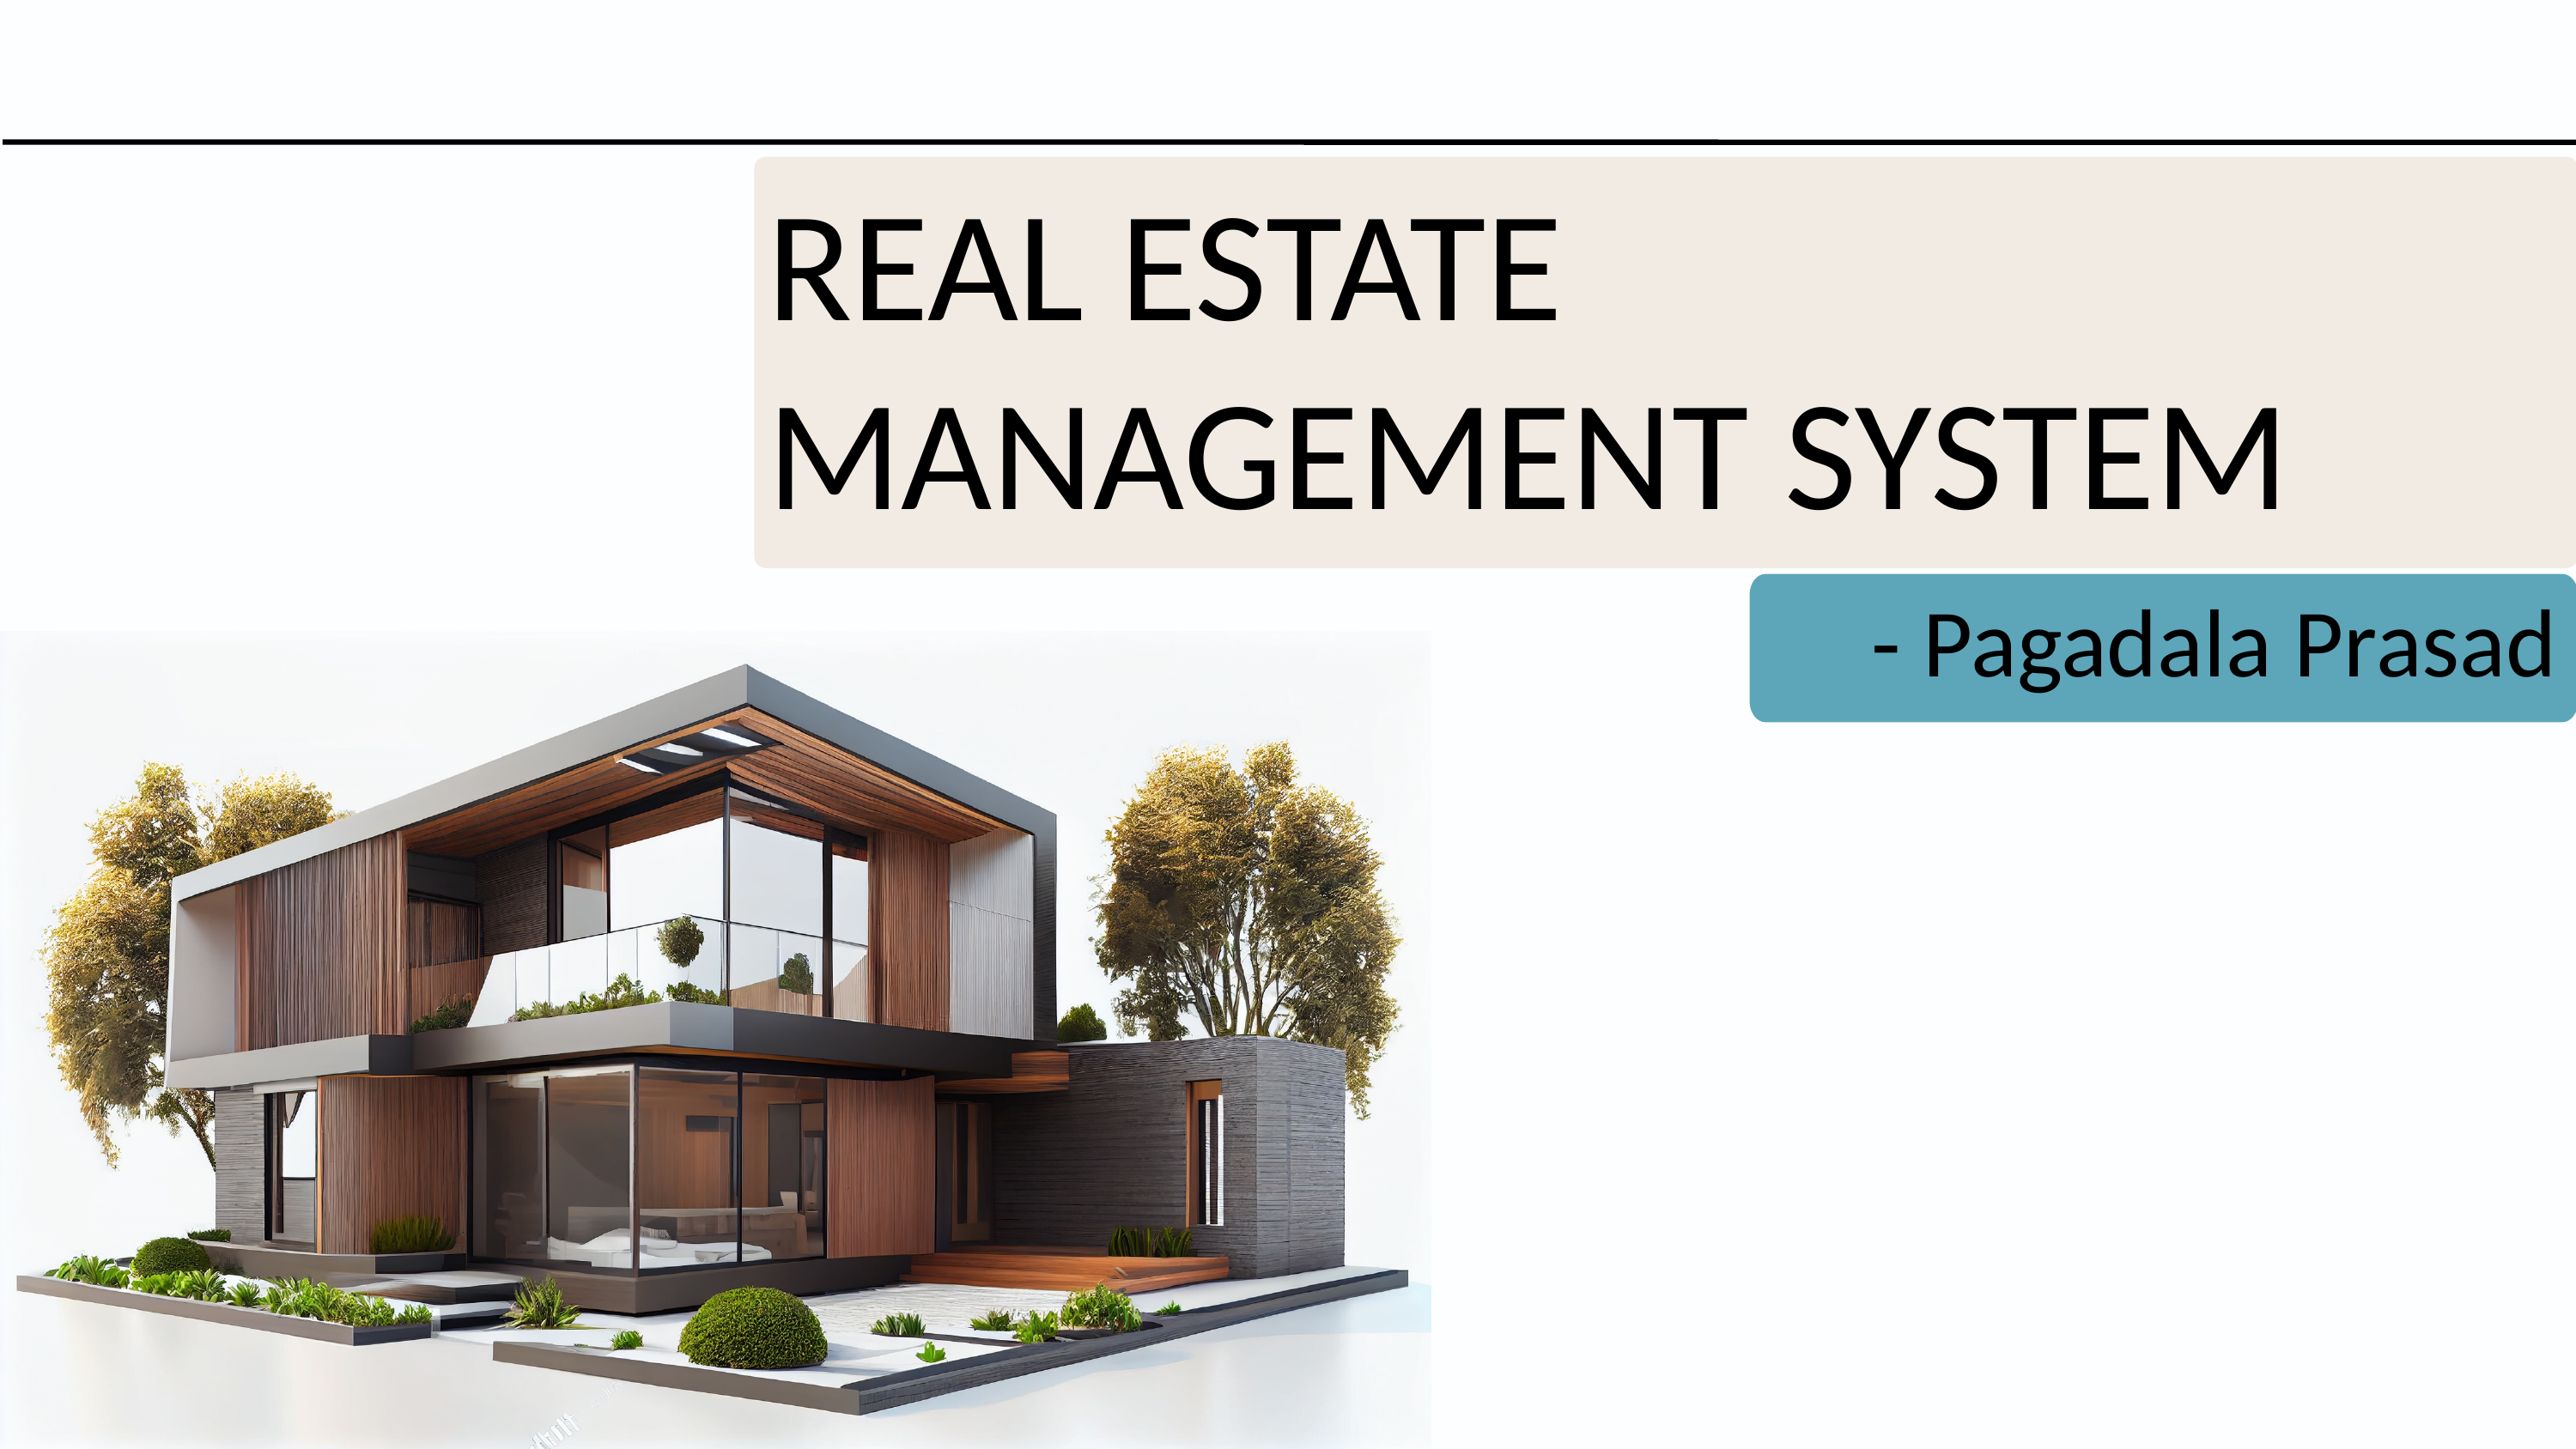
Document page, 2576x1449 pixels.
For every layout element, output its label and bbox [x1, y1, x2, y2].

picture [0, 630, 1431, 1449]
text_box [754, 156, 2576, 568]
text_box [1721, 558, 2576, 1009]
